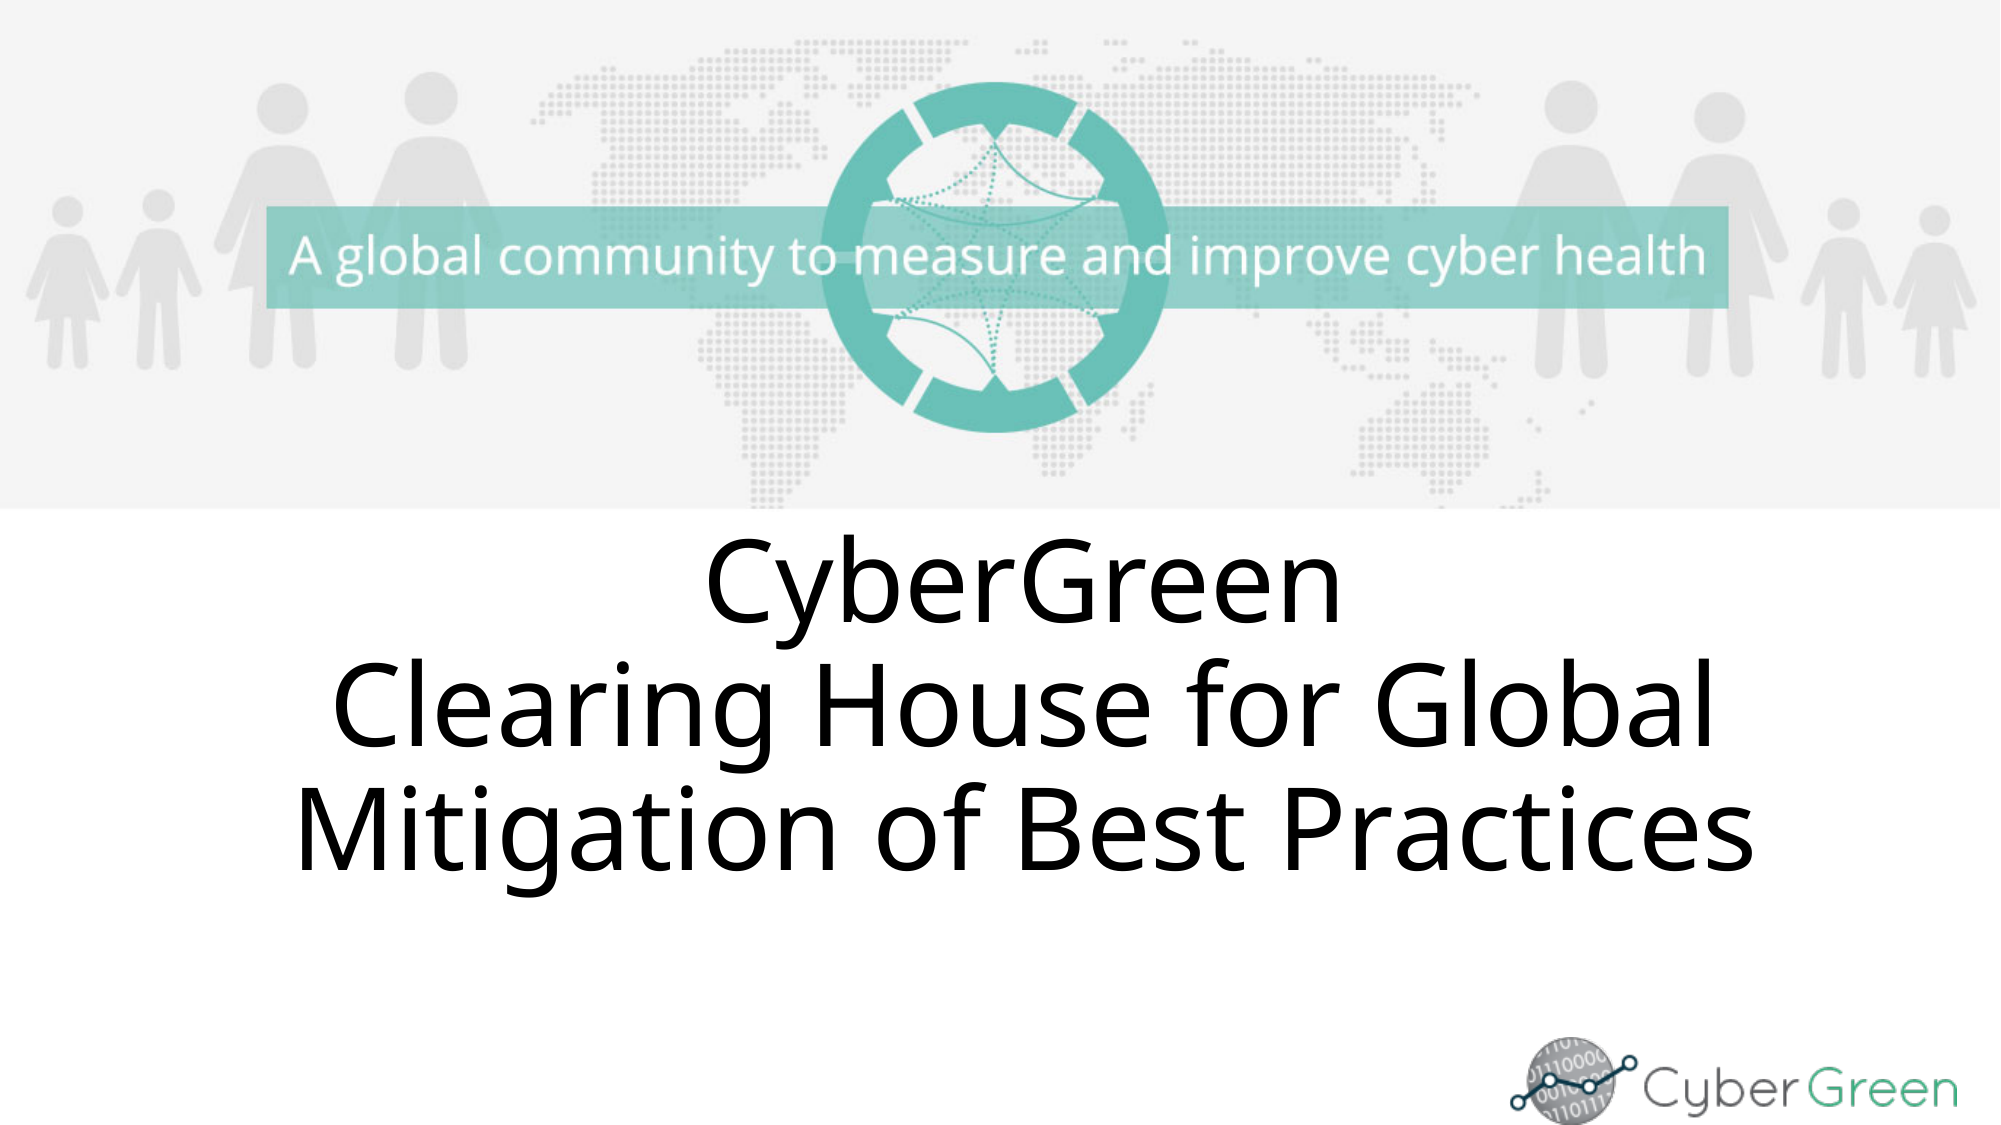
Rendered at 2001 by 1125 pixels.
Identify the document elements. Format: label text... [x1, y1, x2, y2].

picture [0, 0, 2000, 512]
picture [1509, 1037, 1957, 1125]
title CyberGreen Clearing House for Global Mitigation of Best Practices [275, 512, 1775, 904]
